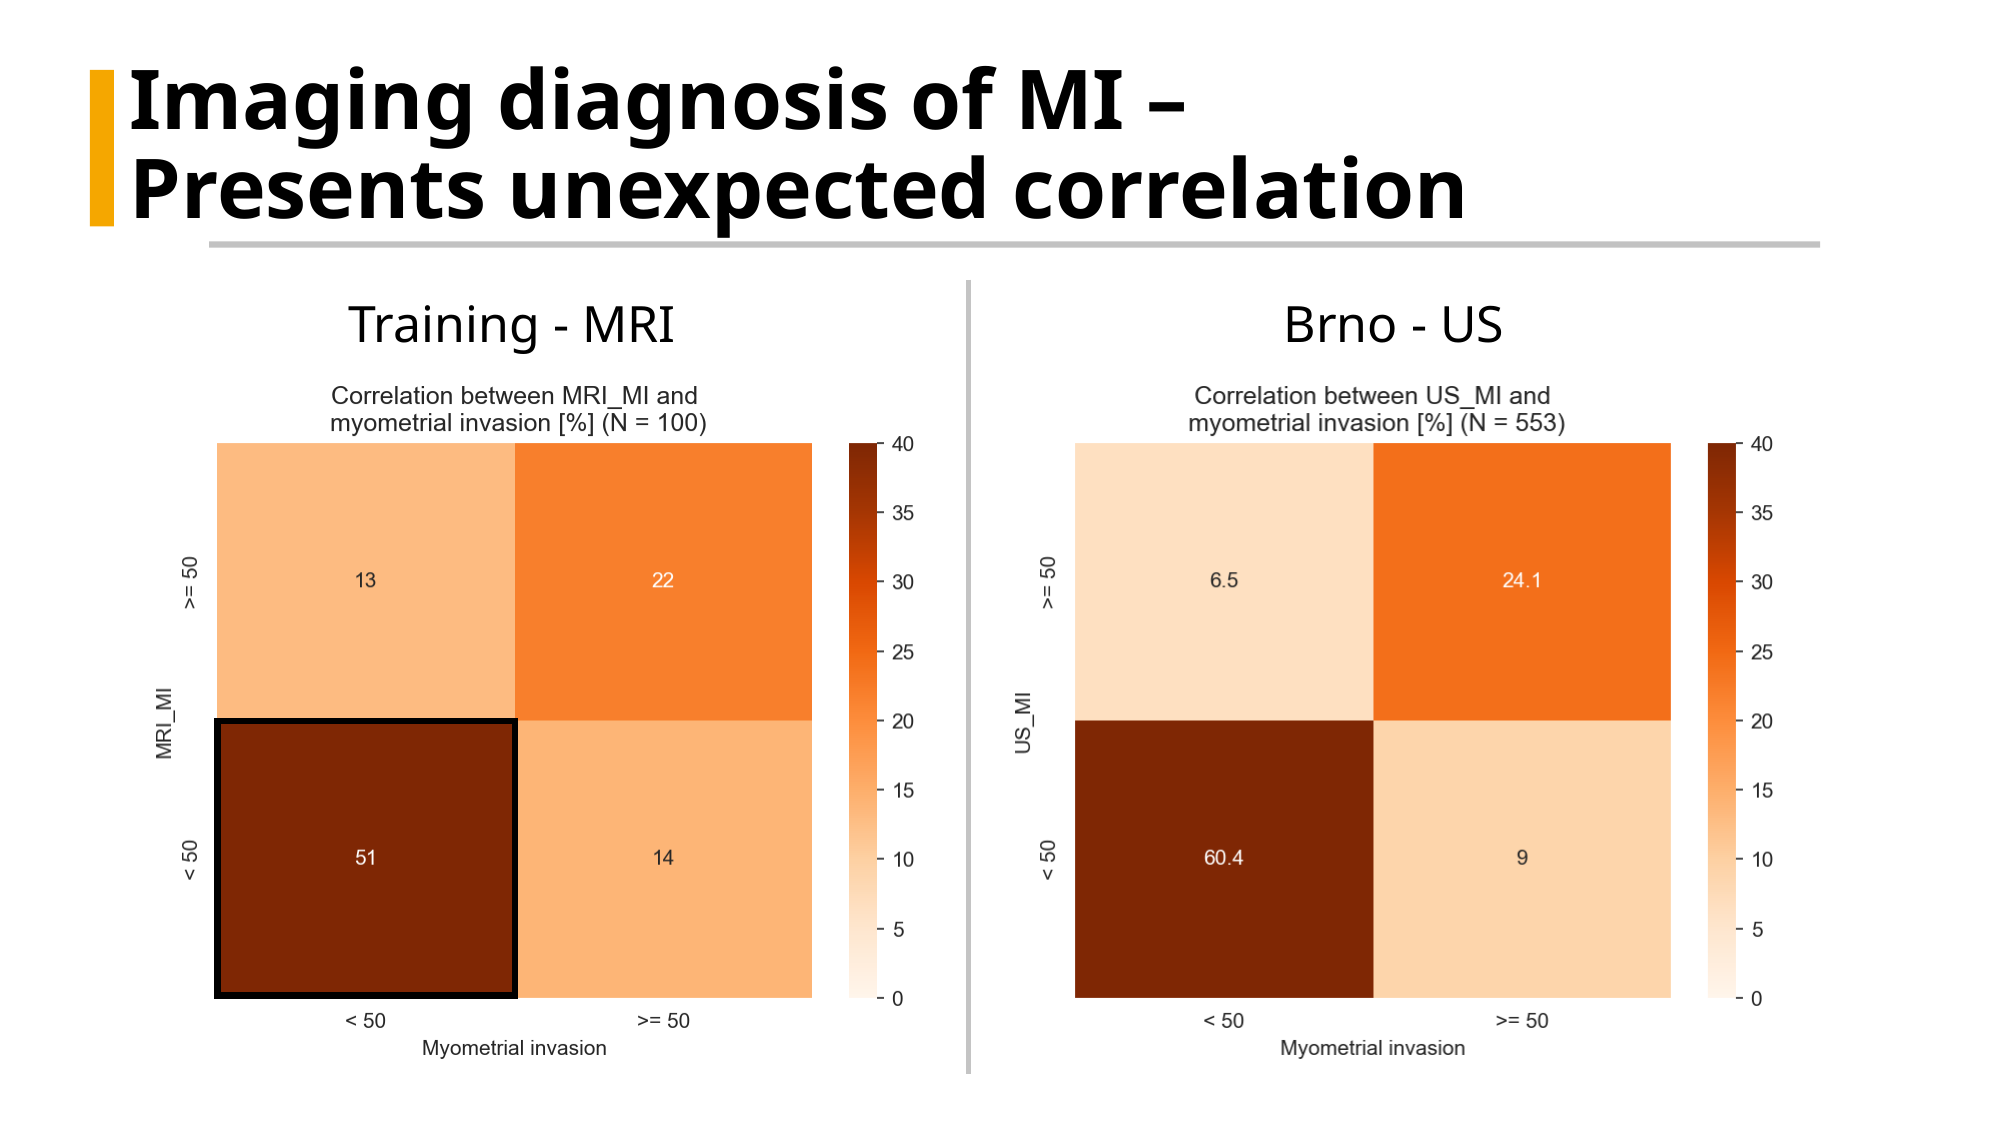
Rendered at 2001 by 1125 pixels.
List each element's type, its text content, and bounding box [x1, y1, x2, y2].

text_box Brno - US [1151, 284, 1637, 360]
picture [141, 371, 929, 1074]
title Imaging diagnosis of MI – Presents unexpected correlation [114, 51, 1974, 245]
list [999, 371, 1788, 1074]
text_box Training - MRI [269, 284, 755, 360]
